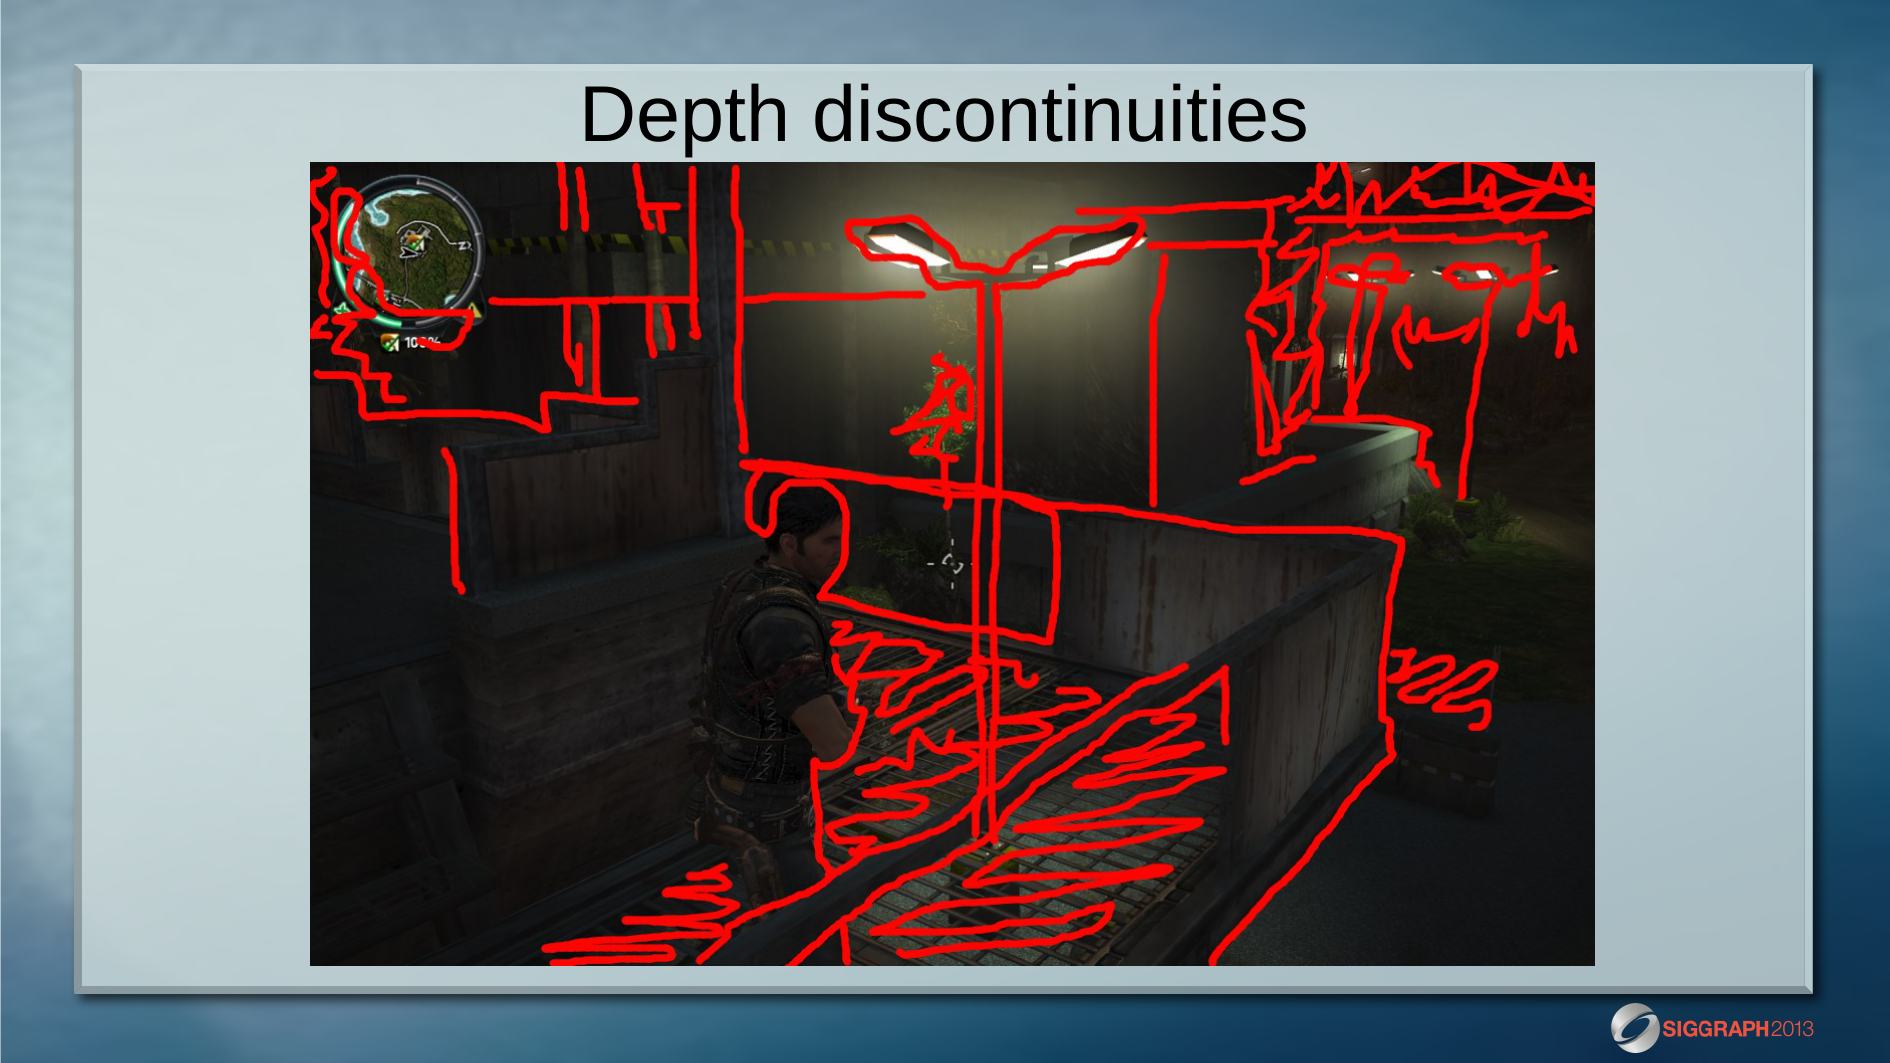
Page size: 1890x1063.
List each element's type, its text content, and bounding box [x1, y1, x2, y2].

title Depth discontinuities [94, 59, 1796, 166]
picture [0, 0, 1890, 1063]
